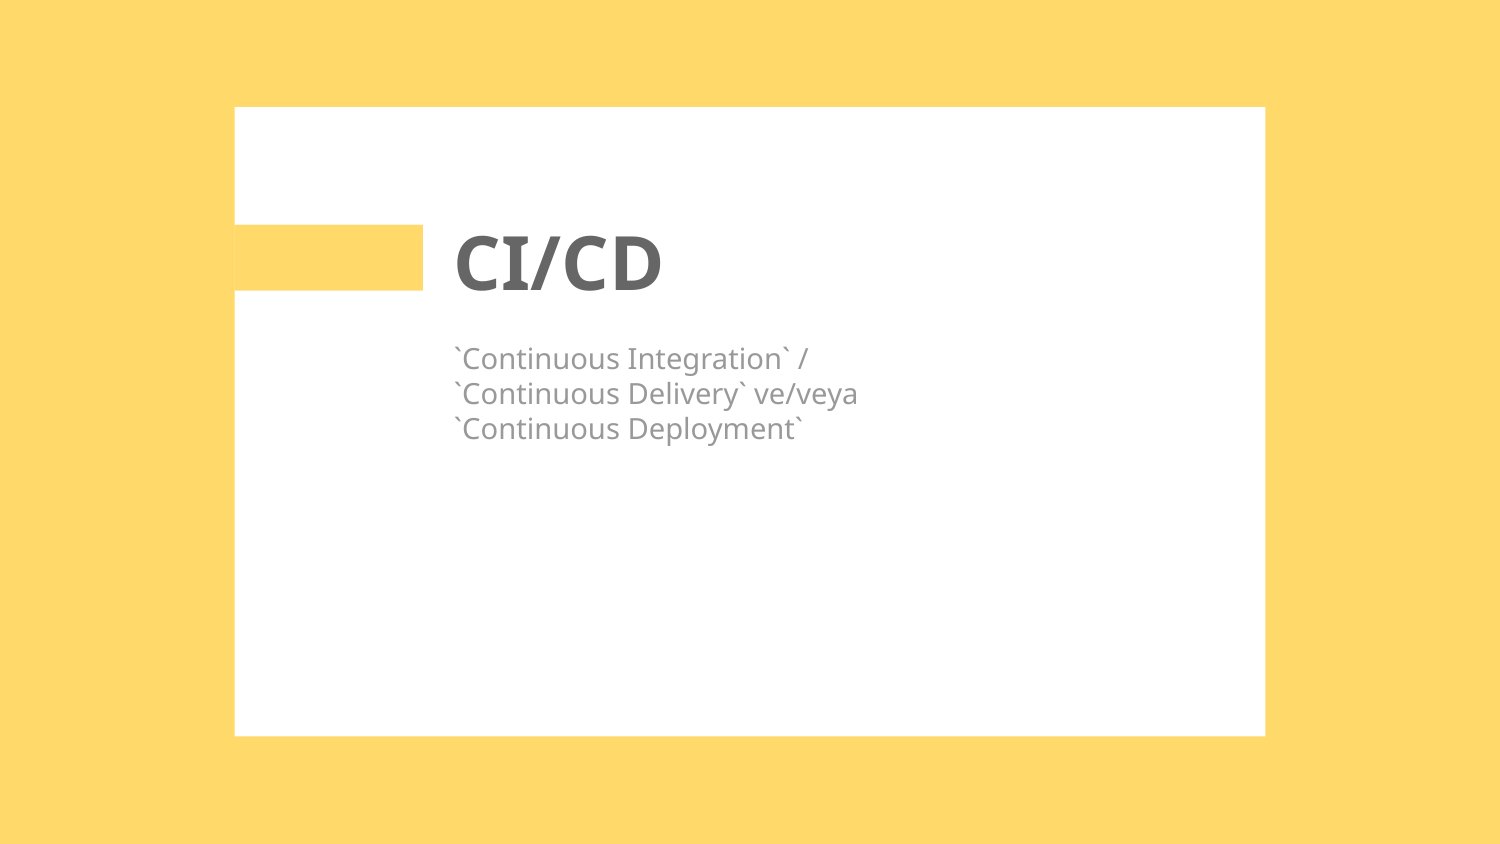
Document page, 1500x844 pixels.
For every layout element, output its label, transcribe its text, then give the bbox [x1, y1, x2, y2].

subtitle `Continuous Integration` / `Continuous Delivery` ve/veya `Continuous Deployment` [438, 400, 954, 644]
text_box [234, 224, 423, 291]
title CI/CD [438, 200, 1083, 400]
